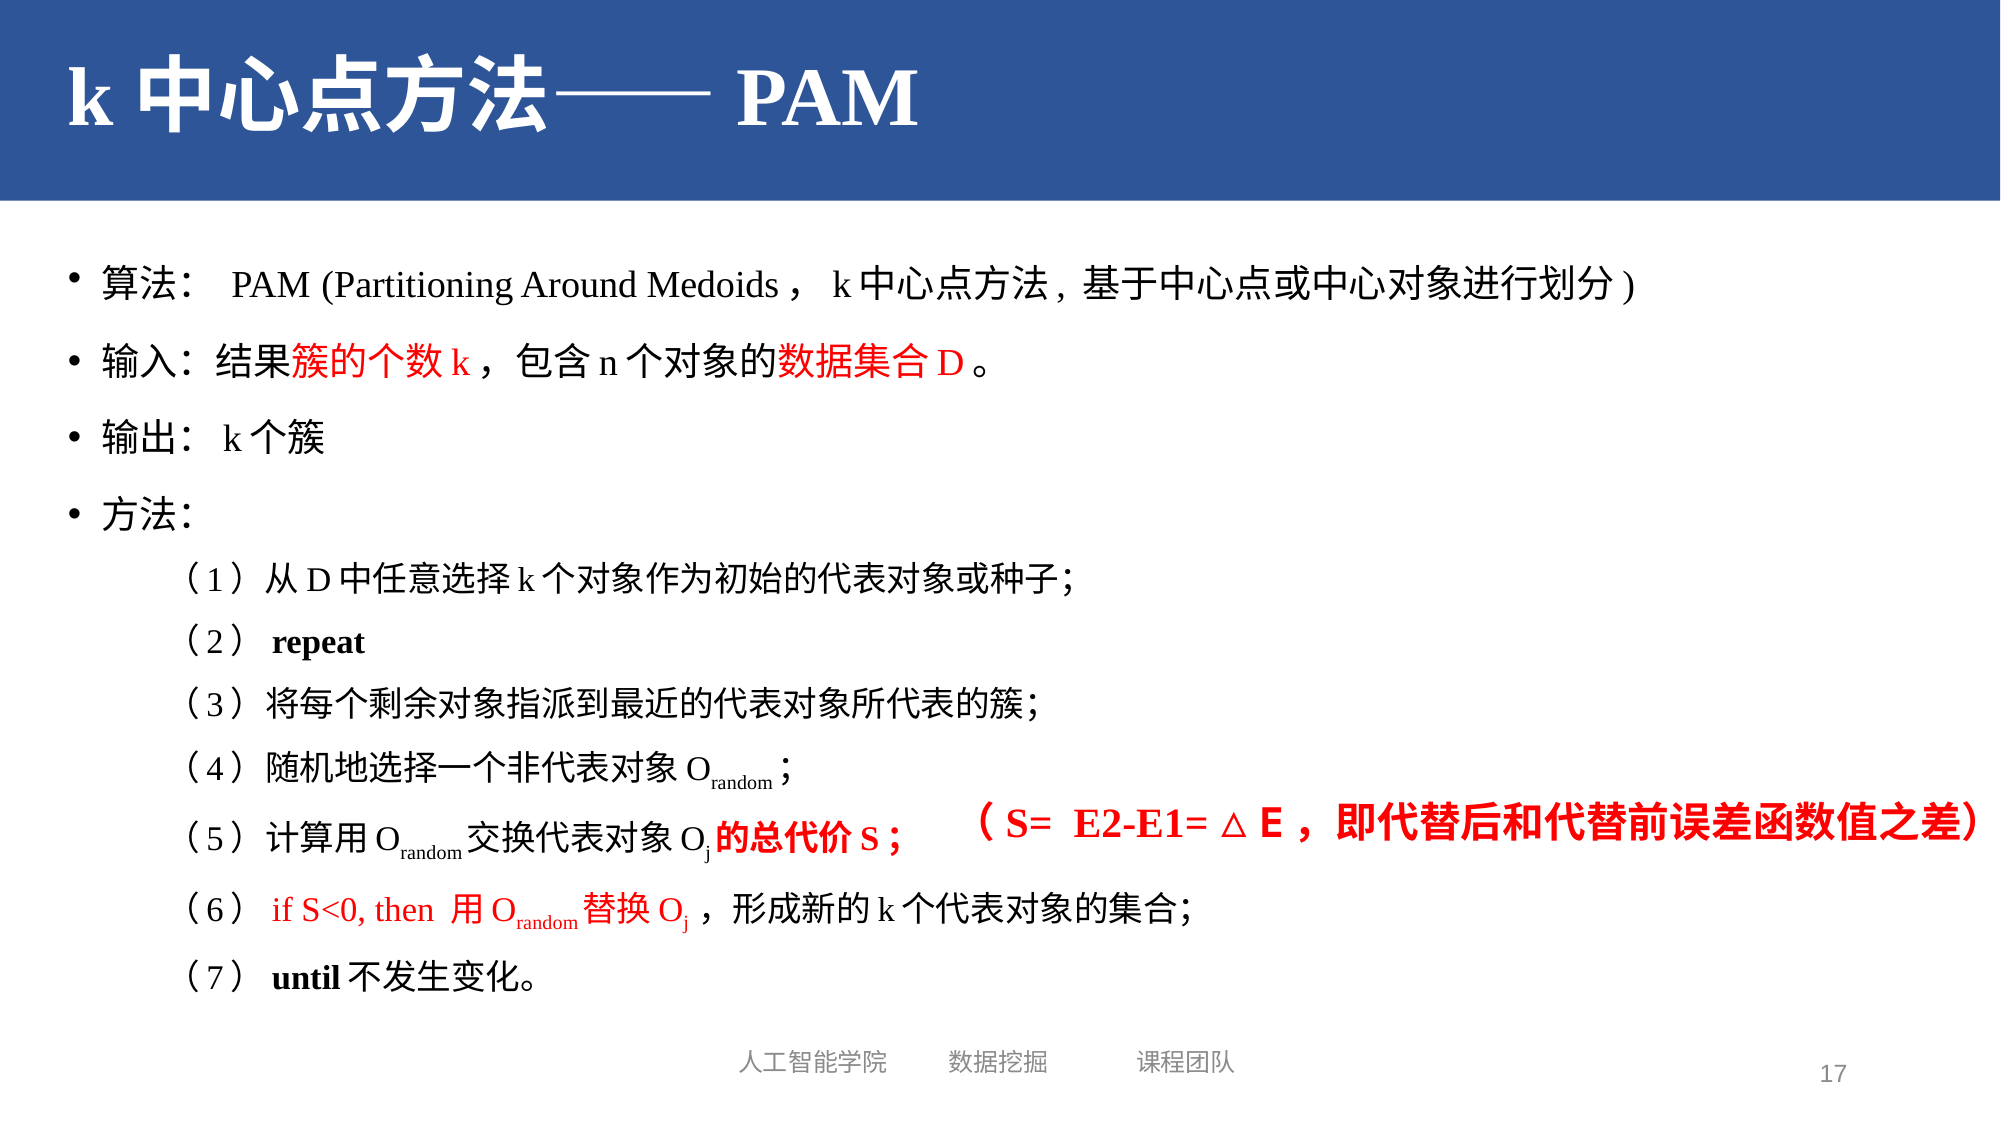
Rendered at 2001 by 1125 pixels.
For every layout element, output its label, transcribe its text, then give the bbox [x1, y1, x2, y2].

slide_number 17 [1412, 1042, 1863, 1103]
title k中心点方法——PAM [52, 23, 1753, 174]
list 算法： PAM (Partitioning Around Medoids，k中心点方法, 基于中心点或中心对象进行划分) 输入：结果簇的个数k，包含n个对象的数据集合D。 输出：k个簇 方法： （1）从D中任意选择k个对象作为初始的代表对象或种子； （2）repeat （3）将每个剩余对象指派到最近的代表对象所代表的簇； （4）随机地选择一个非代表对象Оrandom； （5）计算用Оrandom交换代表对象Оj的总代价S； （6）if S<0, then 用Оrandom替换Оj ，形成新的k个代表对象的集合； （7）until不发生变化。 [52, 223, 1923, 1010]
text_box 人工智能学院 数据挖掘 课程团队 [649, 1031, 1325, 1091]
text_box （S= E2-E1=△E，即代替后和代替前误差函数值之差） [864, 773, 2000, 854]
